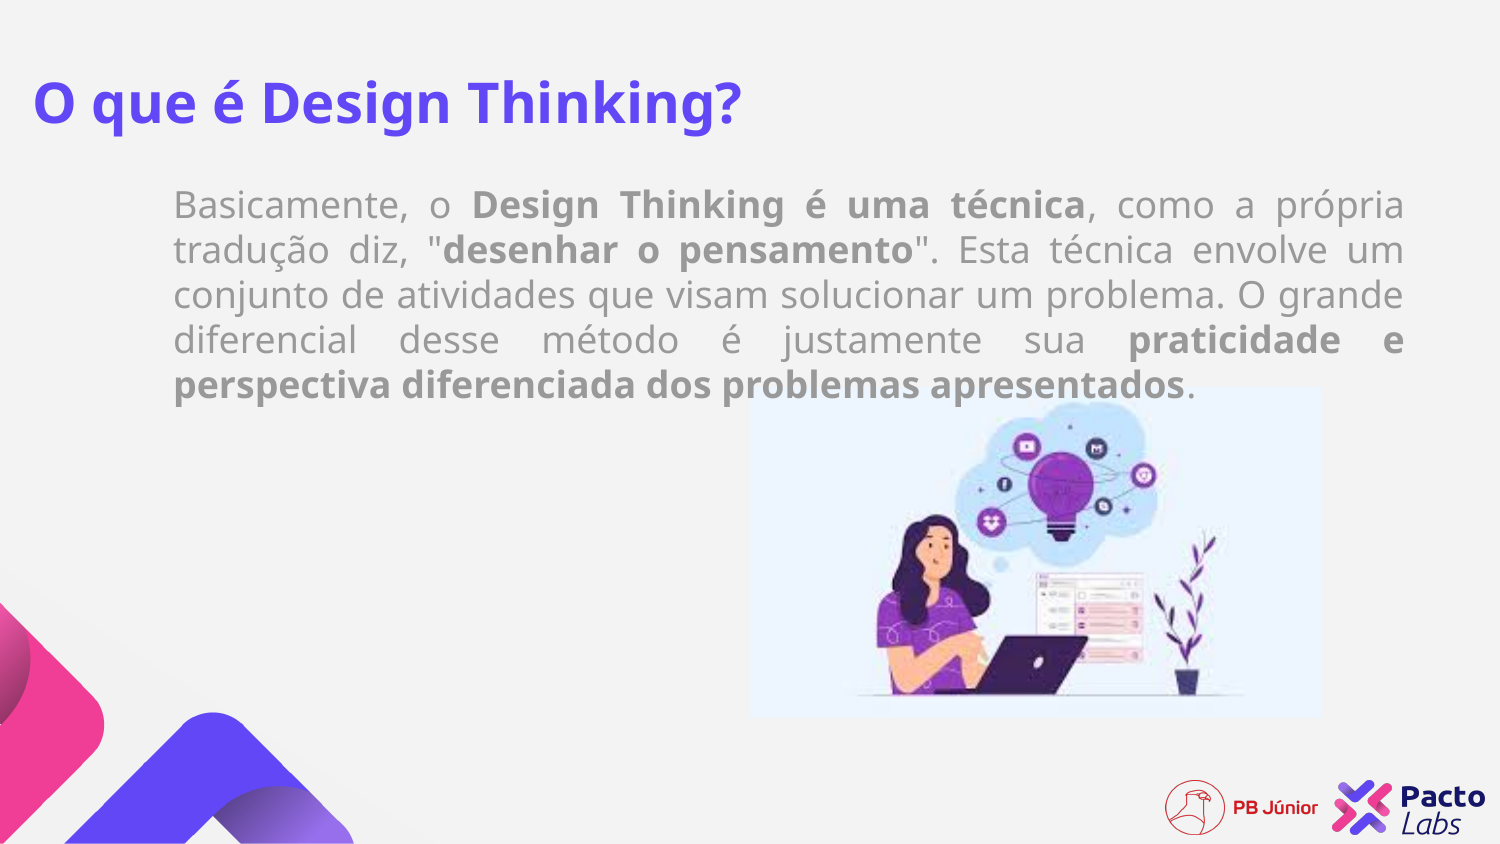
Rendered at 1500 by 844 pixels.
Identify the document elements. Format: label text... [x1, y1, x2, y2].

text_box Basicamente, o Design Thinking é uma técnica, como a própria tradução diz, "desenhar o pensamento". Esta técnica envolve um conjunto de atividades que visam solucionar um problema. O grande diferencial desse método é justamente sua praticidade e perspectiva diferenciada dos problemas apresentados. [158, 166, 1420, 422]
picture [1332, 779, 1485, 835]
text_box O que é Design Thinking? [17, 52, 925, 151]
picture [0, 566, 436, 844]
picture [1165, 779, 1318, 835]
picture [749, 387, 1323, 718]
